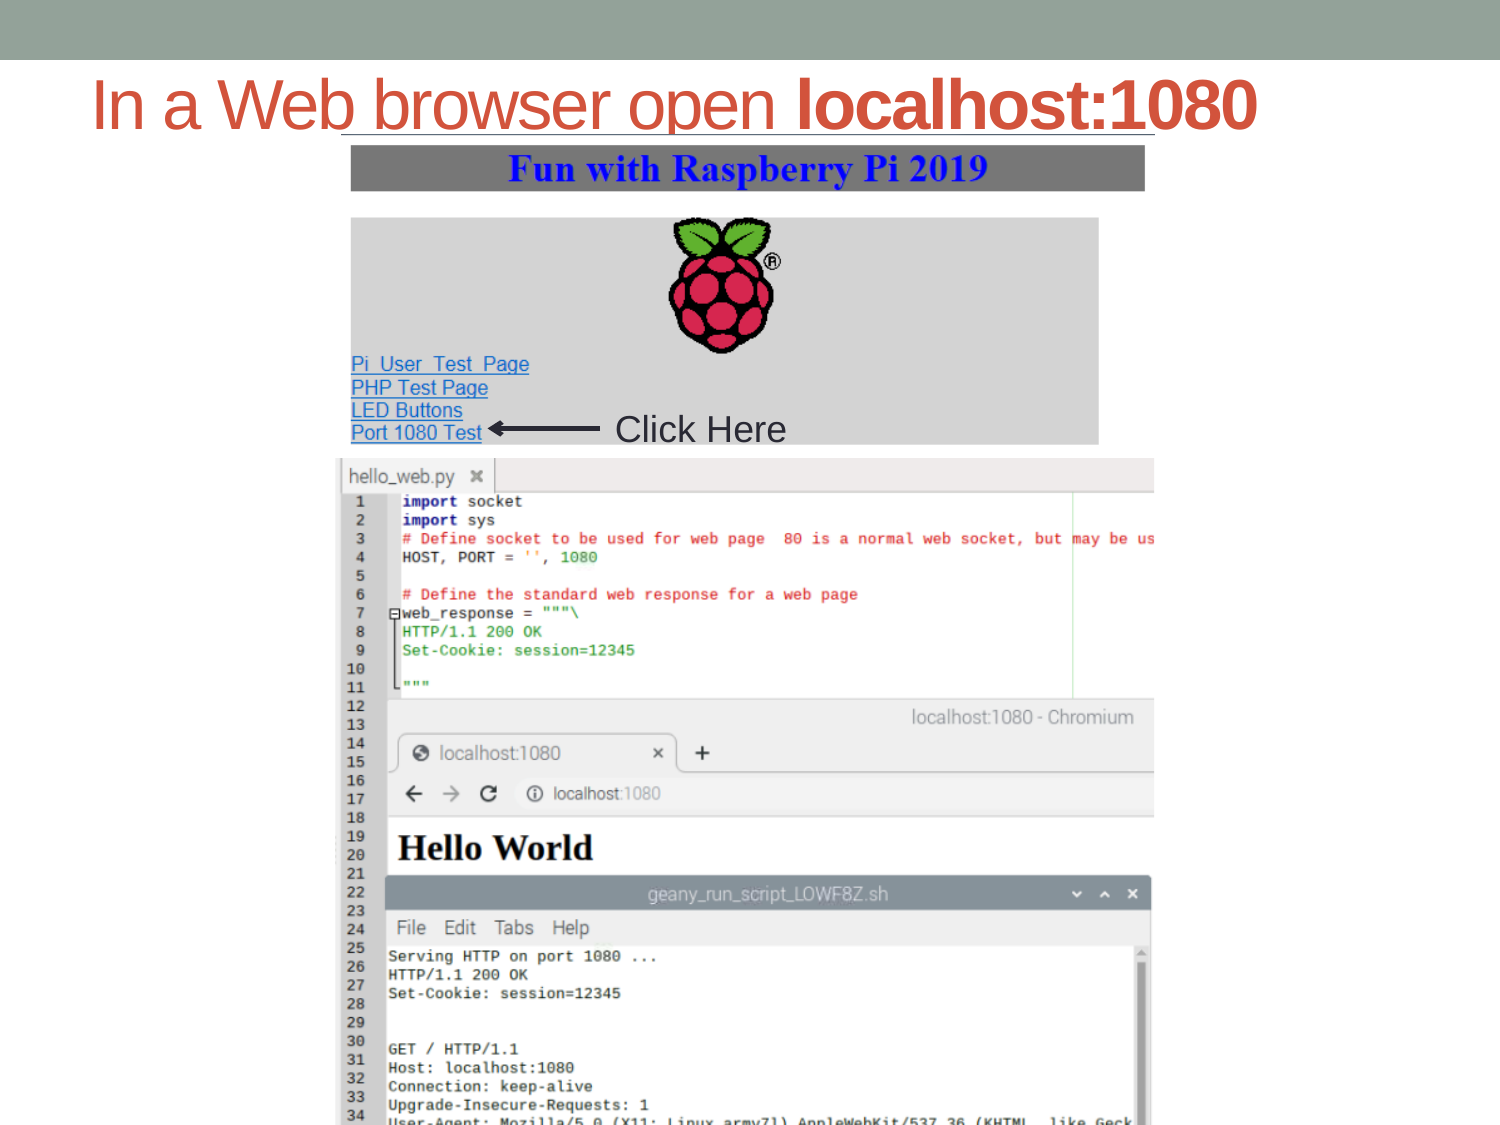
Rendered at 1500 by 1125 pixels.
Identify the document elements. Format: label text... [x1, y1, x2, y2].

picture [341, 134, 1155, 458]
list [335, 458, 1155, 1125]
title In a Web browser open localhost:1080 [75, 20, 1425, 183]
